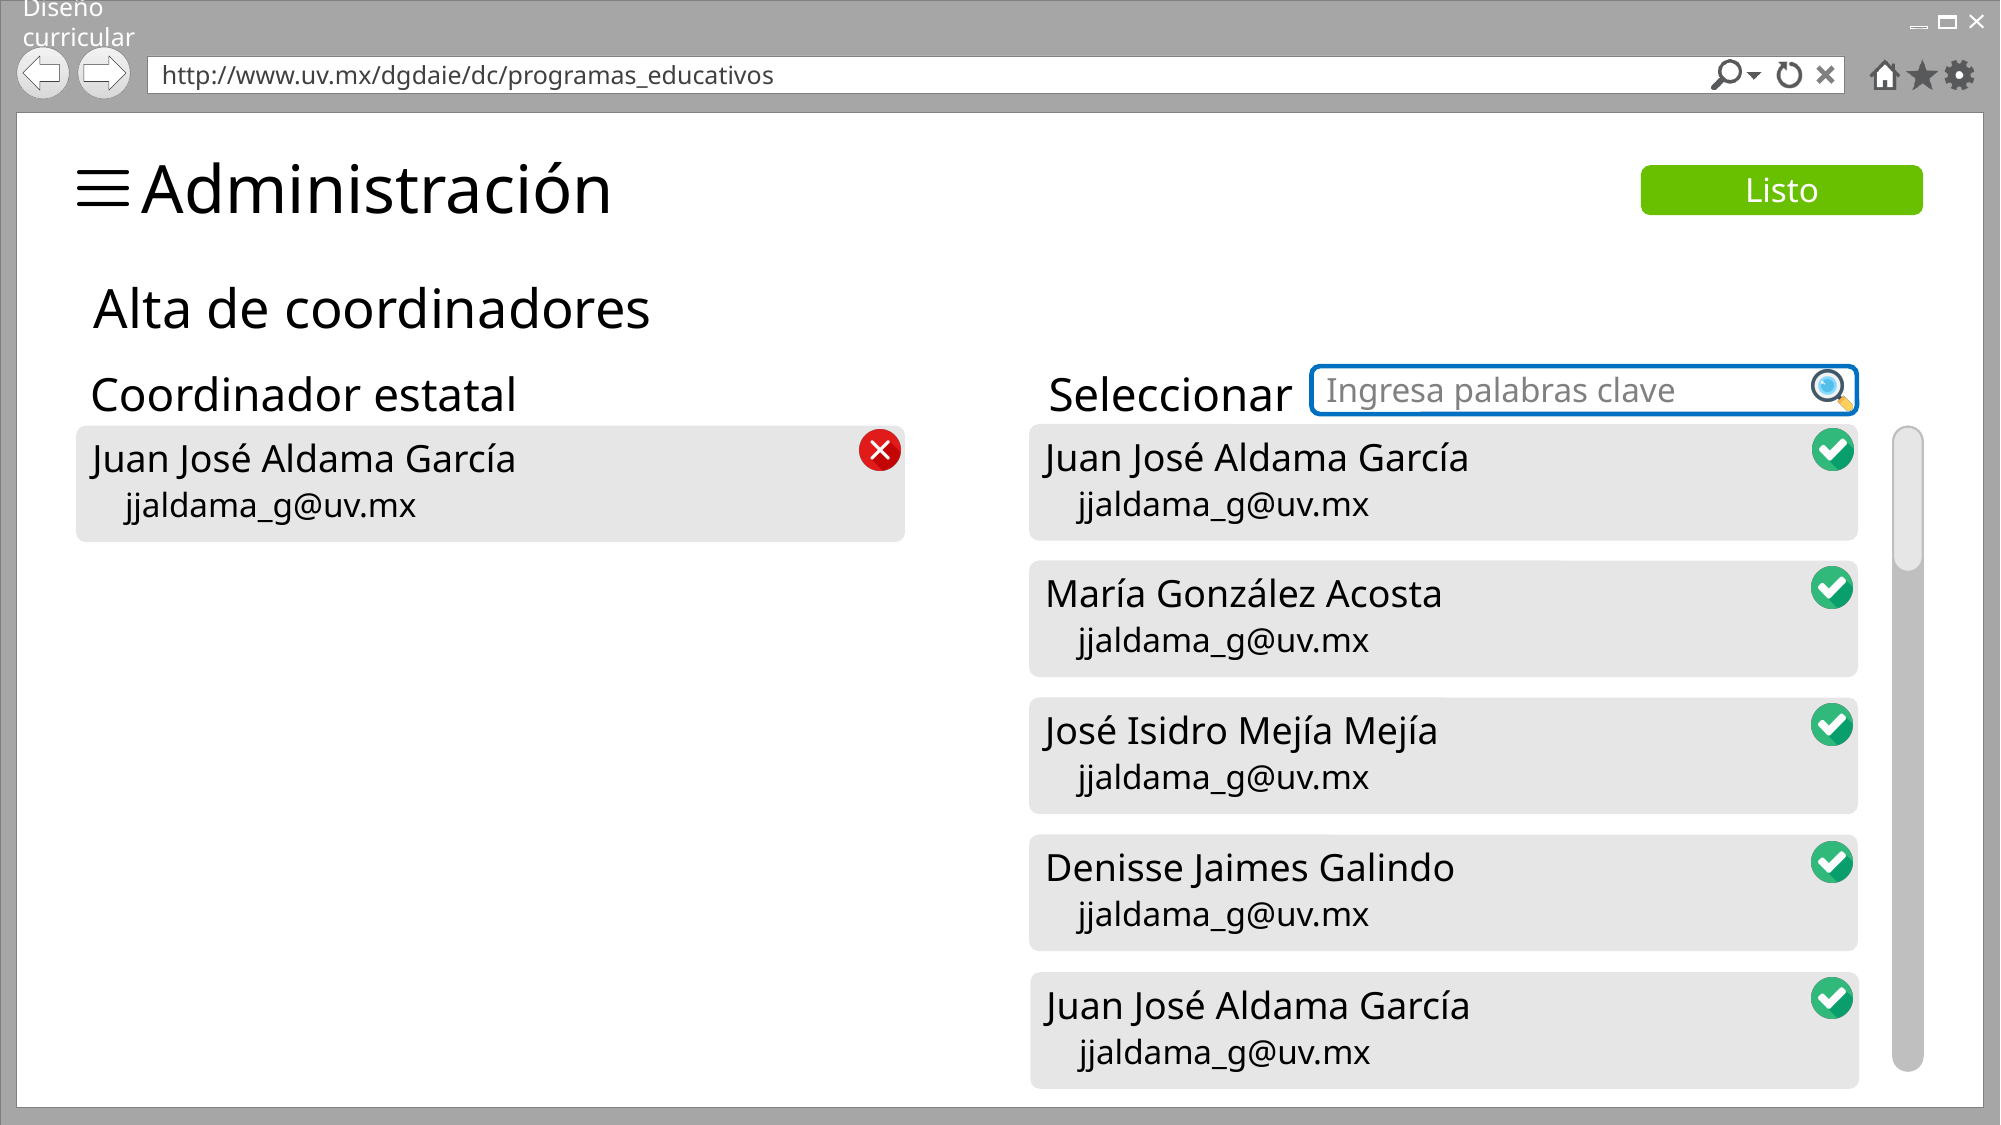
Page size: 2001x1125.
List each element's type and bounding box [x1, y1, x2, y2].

picture [1812, 428, 1854, 471]
picture [1811, 840, 1853, 883]
text_box [1030, 425, 1857, 540]
text_box [1030, 561, 1857, 677]
picture [1811, 977, 1853, 1020]
text_box [1311, 366, 1857, 415]
text_box [77, 426, 904, 542]
picture [858, 429, 901, 471]
text_box [1031, 973, 1859, 1088]
text_box [1893, 426, 1923, 1071]
picture [1811, 566, 1853, 609]
text_box [1641, 166, 1923, 215]
text_box [1030, 835, 1857, 951]
text_box [1030, 698, 1857, 814]
picture [1811, 703, 1853, 746]
picture [77, 162, 129, 214]
text_box [0, 0, 2000, 1125]
